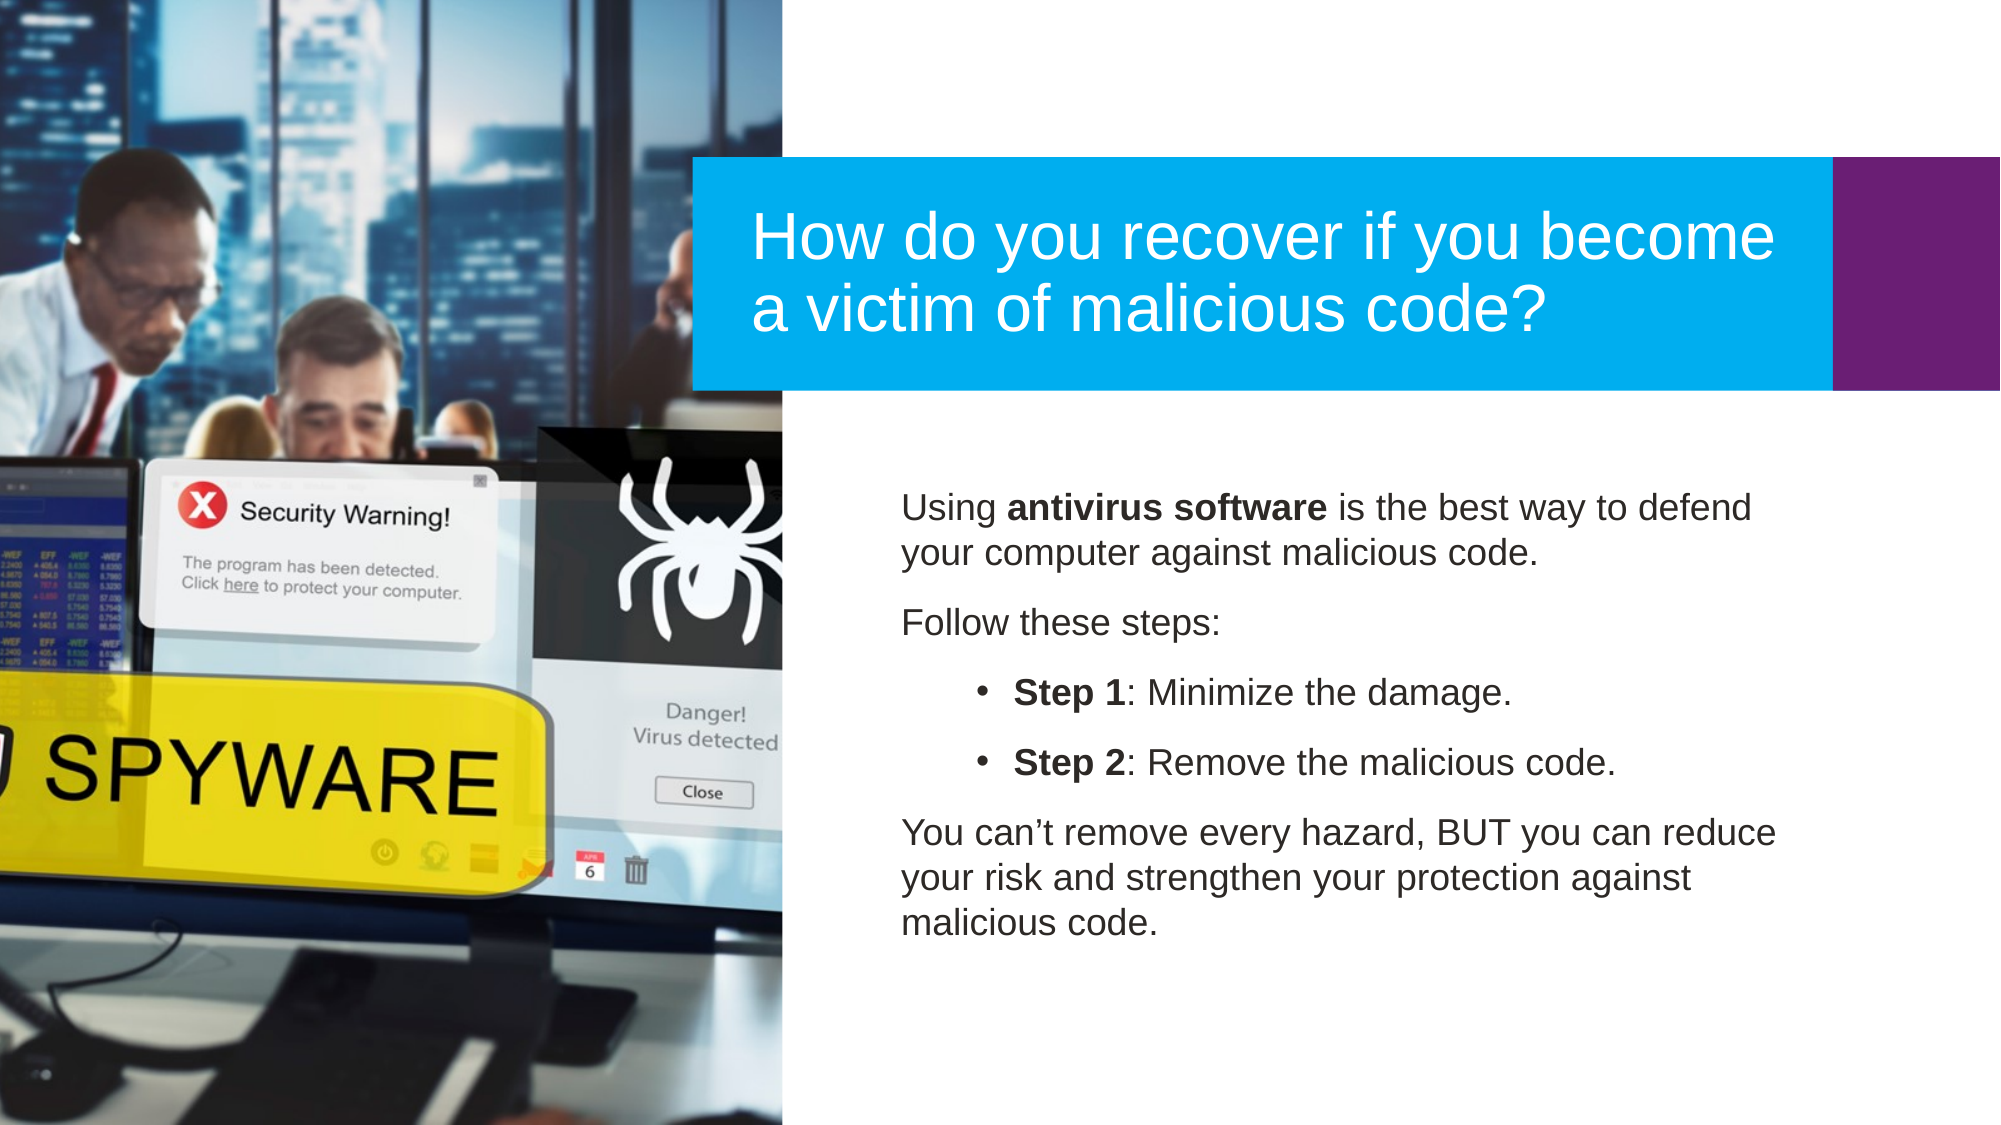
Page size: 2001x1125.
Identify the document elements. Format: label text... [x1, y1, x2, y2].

text_box [1832, 156, 2000, 392]
text_box [0, 0, 783, 1125]
text_box Using antivirus software is the best way to defend your computer against malicious code. Follow these steps: Step 1: Minimize the damage. Step 2: Remove the malicious code. You can’t remove every hazard, BUT you can reduce your risk and strengthen your protection against malicious code. [886, 424, 1830, 1002]
text_box How do you recover if you become a victim of malicious code? [692, 157, 1832, 391]
